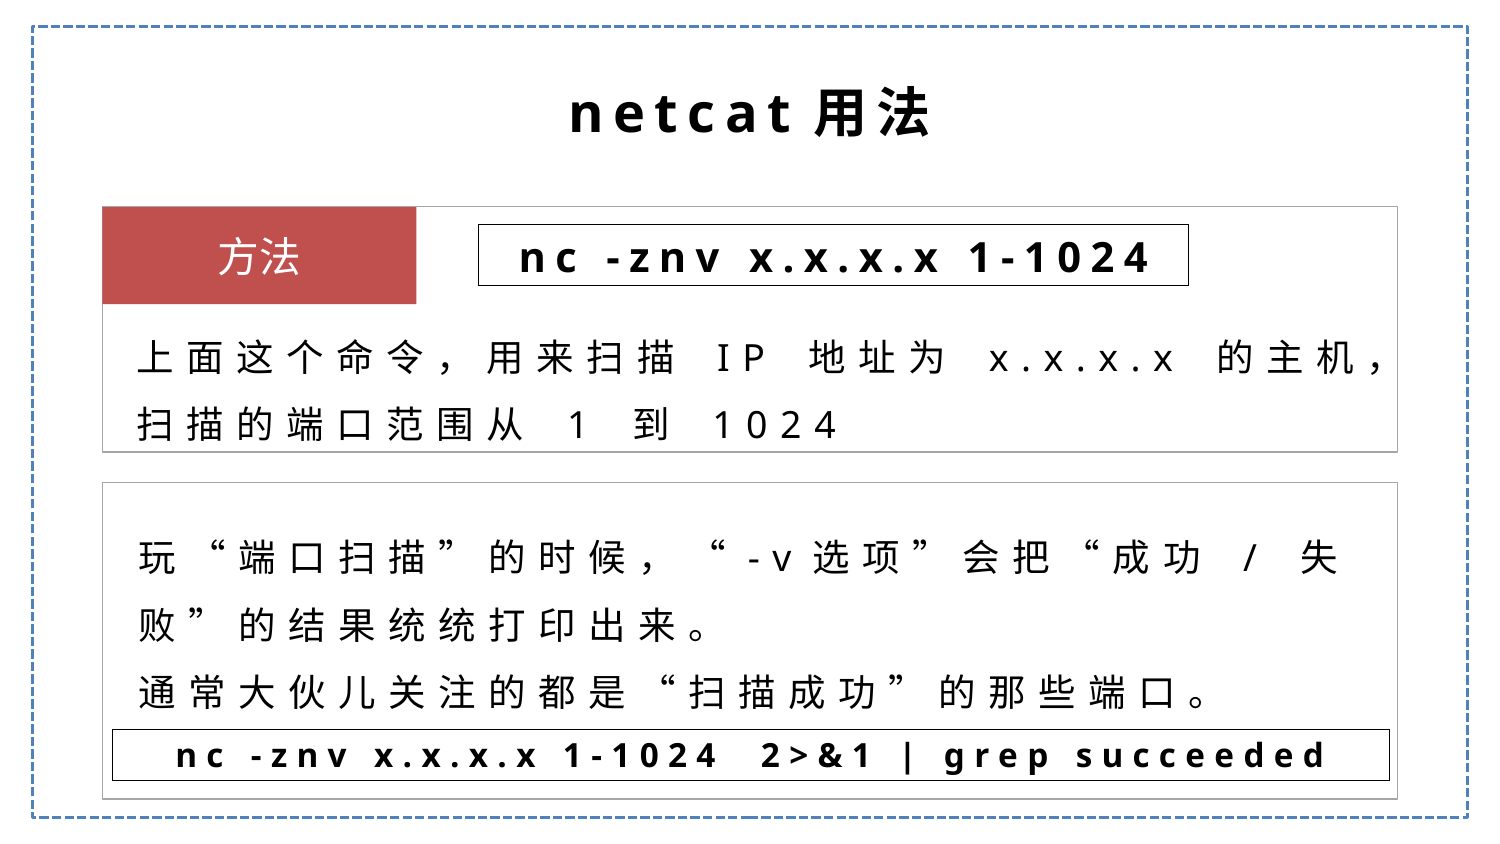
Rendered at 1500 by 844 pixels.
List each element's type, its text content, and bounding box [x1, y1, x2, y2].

text_box [100, 306, 122, 454]
text_box nc -znv x.x.x.x 1-1024 2>&1 | grep succeeded [112, 729, 1390, 781]
text_box 上面这个命令，用来扫描 IP 地址为 x.x.x.x 的主机，扫描的端口范围从 1 到 1024 [122, 304, 1398, 454]
text_box [418, 205, 1400, 454]
text_box nc -znv x.x.x.x 1-1024 [478, 224, 1189, 286]
text_box 玩“端口扫描”的时候，“-v选项”会把“成功 / 失败”的结果统统打印出来。 通常大伙儿关注的都是“扫描成功”的那些端口。 [123, 504, 1400, 779]
text_box [100, 480, 1400, 801]
text_box netcat用法 [442, 73, 1058, 150]
text_box 方法 [100, 205, 418, 306]
